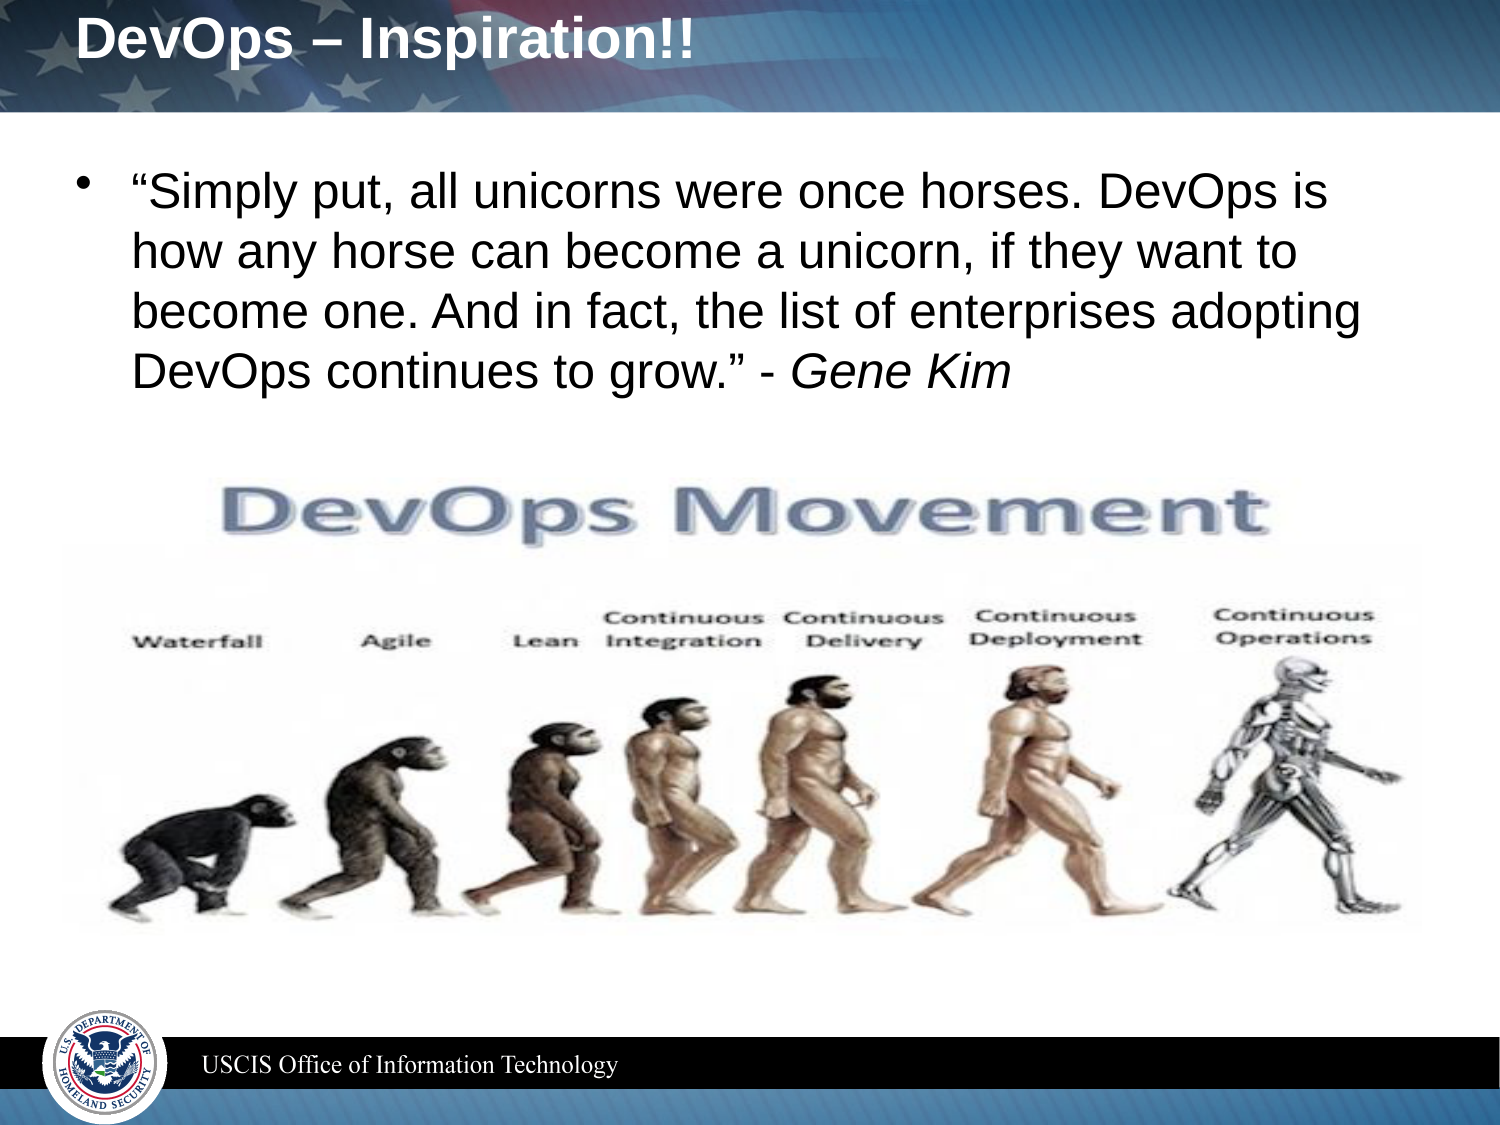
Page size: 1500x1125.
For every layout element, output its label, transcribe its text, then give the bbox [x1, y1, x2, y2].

picture [62, 446, 1422, 988]
picture [0, 1000, 1500, 1125]
list “Simply put, all unicorns were once horses. DevOps is how any horse can become a unicorn, if they want to become one. And in fact, the list of enterprises adopting DevOps continues to grow.” - Gene Kim [74, 158, 1426, 426]
title DevOps – Inspiration!! [74, 0, 1426, 107]
slide_number [1226, 1036, 1476, 1091]
picture [0, 0, 1500, 112]
